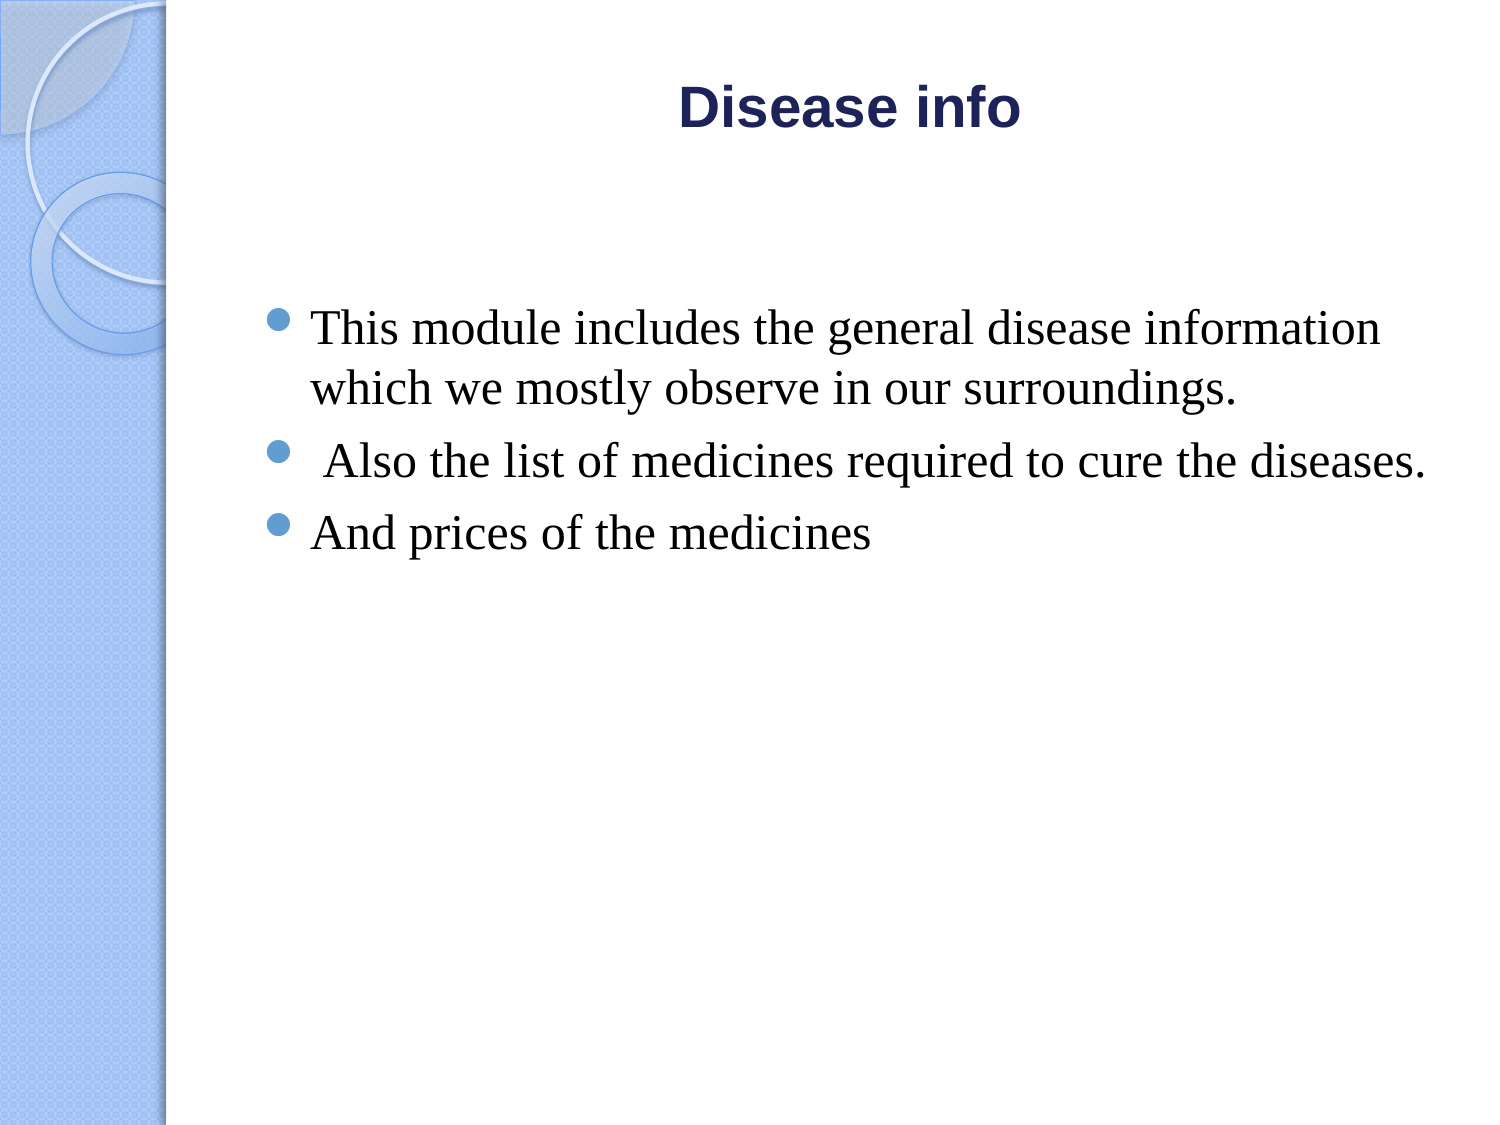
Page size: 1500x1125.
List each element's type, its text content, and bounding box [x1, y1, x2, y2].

list This module includes the general disease information which we mostly observe in our surroundings. Also the list of medicines required to cure the diseases. And prices of the medicines [235, 287, 1466, 1025]
title Disease info [235, 45, 1466, 233]
